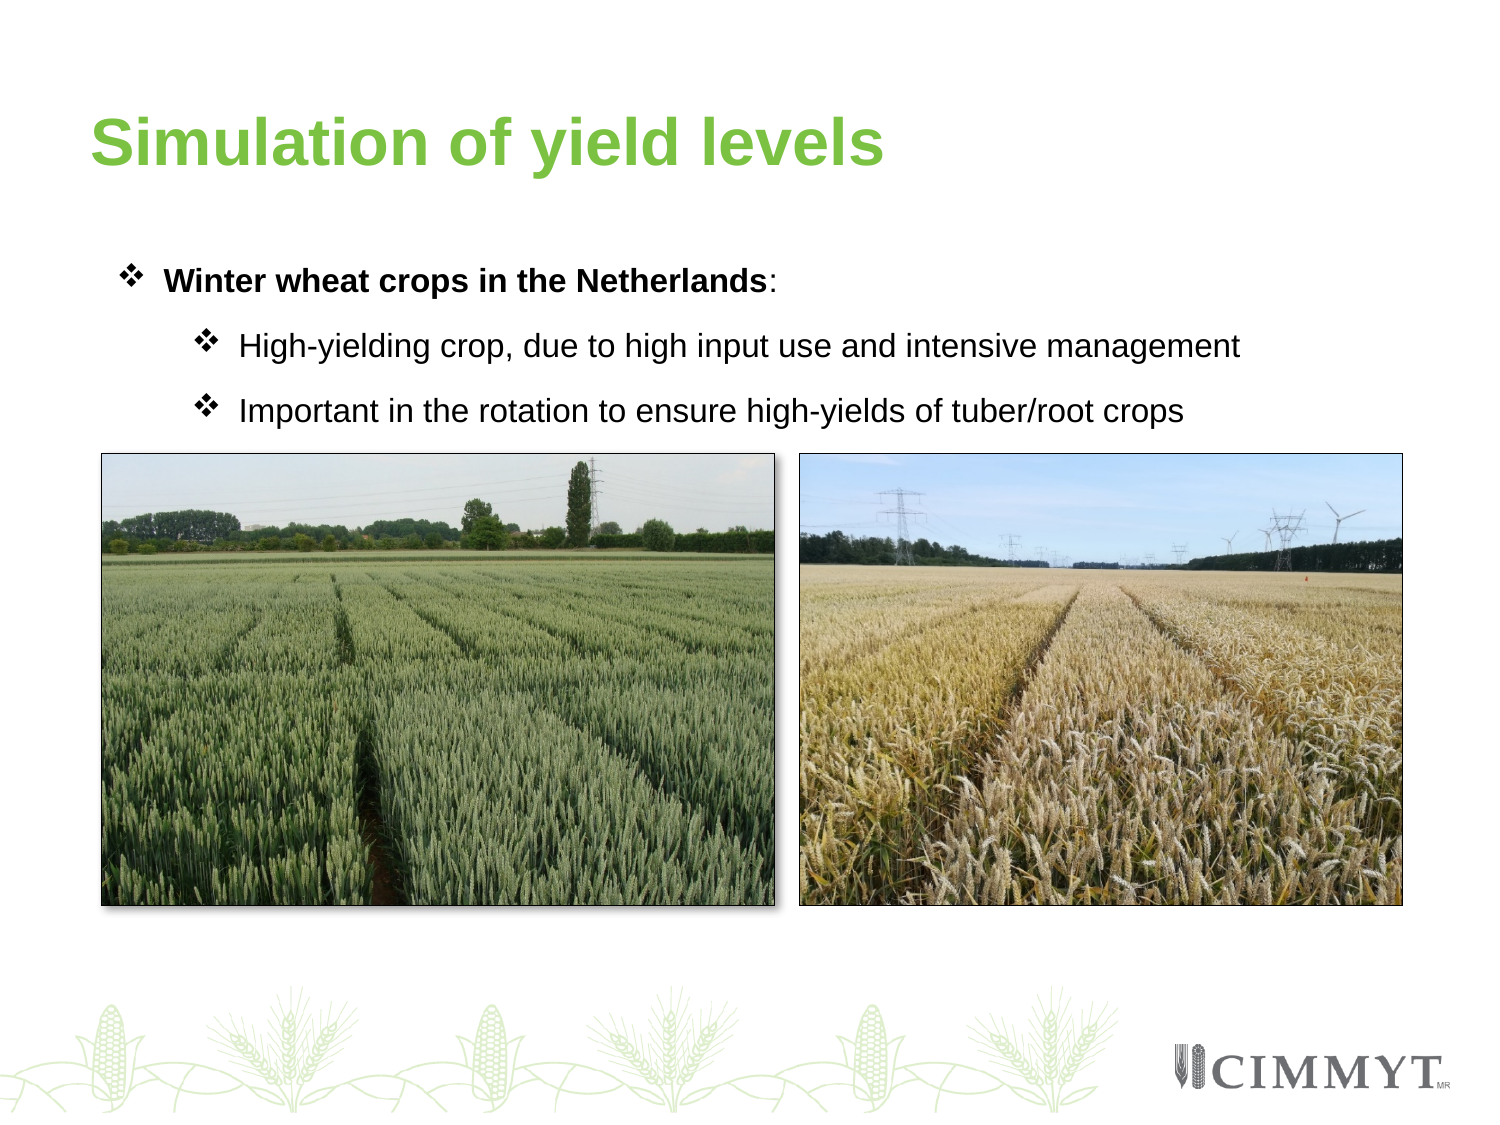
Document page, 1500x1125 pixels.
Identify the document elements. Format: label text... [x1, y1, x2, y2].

picture [0, 986, 1119, 1113]
picture [799, 453, 1403, 907]
picture [1175, 1044, 1450, 1089]
picture [101, 453, 775, 906]
title Simulation of yield levels [75, 45, 1425, 233]
text_box Winter wheat crops in the Netherlands: High-yielding crop, due to high input use and intensive management Important in the rotation to ensure high-yields of tuber/root crops [101, 252, 1403, 437]
